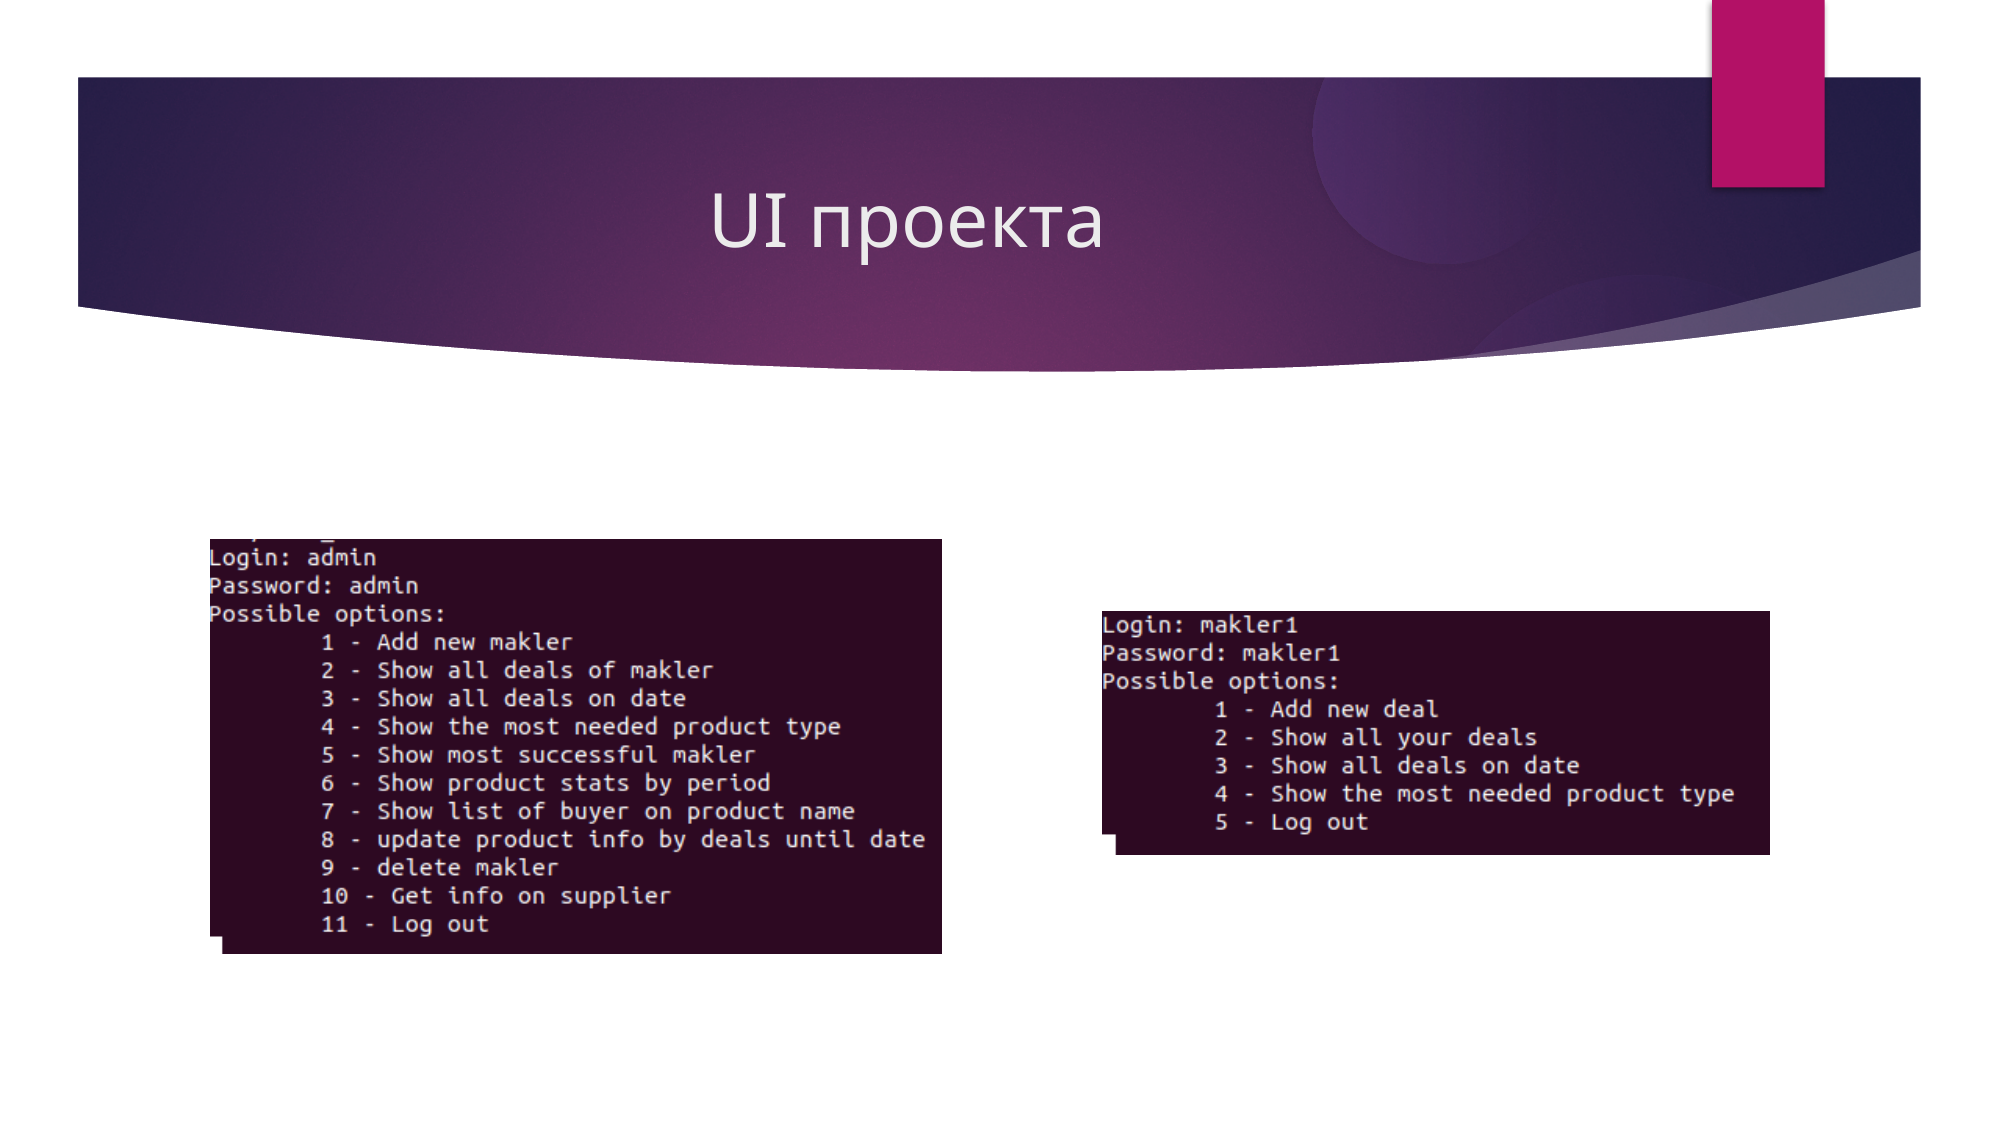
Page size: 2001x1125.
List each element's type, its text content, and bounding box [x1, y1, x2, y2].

picture [79, 78, 1920, 371]
text_box UI проекта [189, 159, 1627, 276]
picture [1102, 611, 1771, 856]
picture [209, 539, 942, 955]
